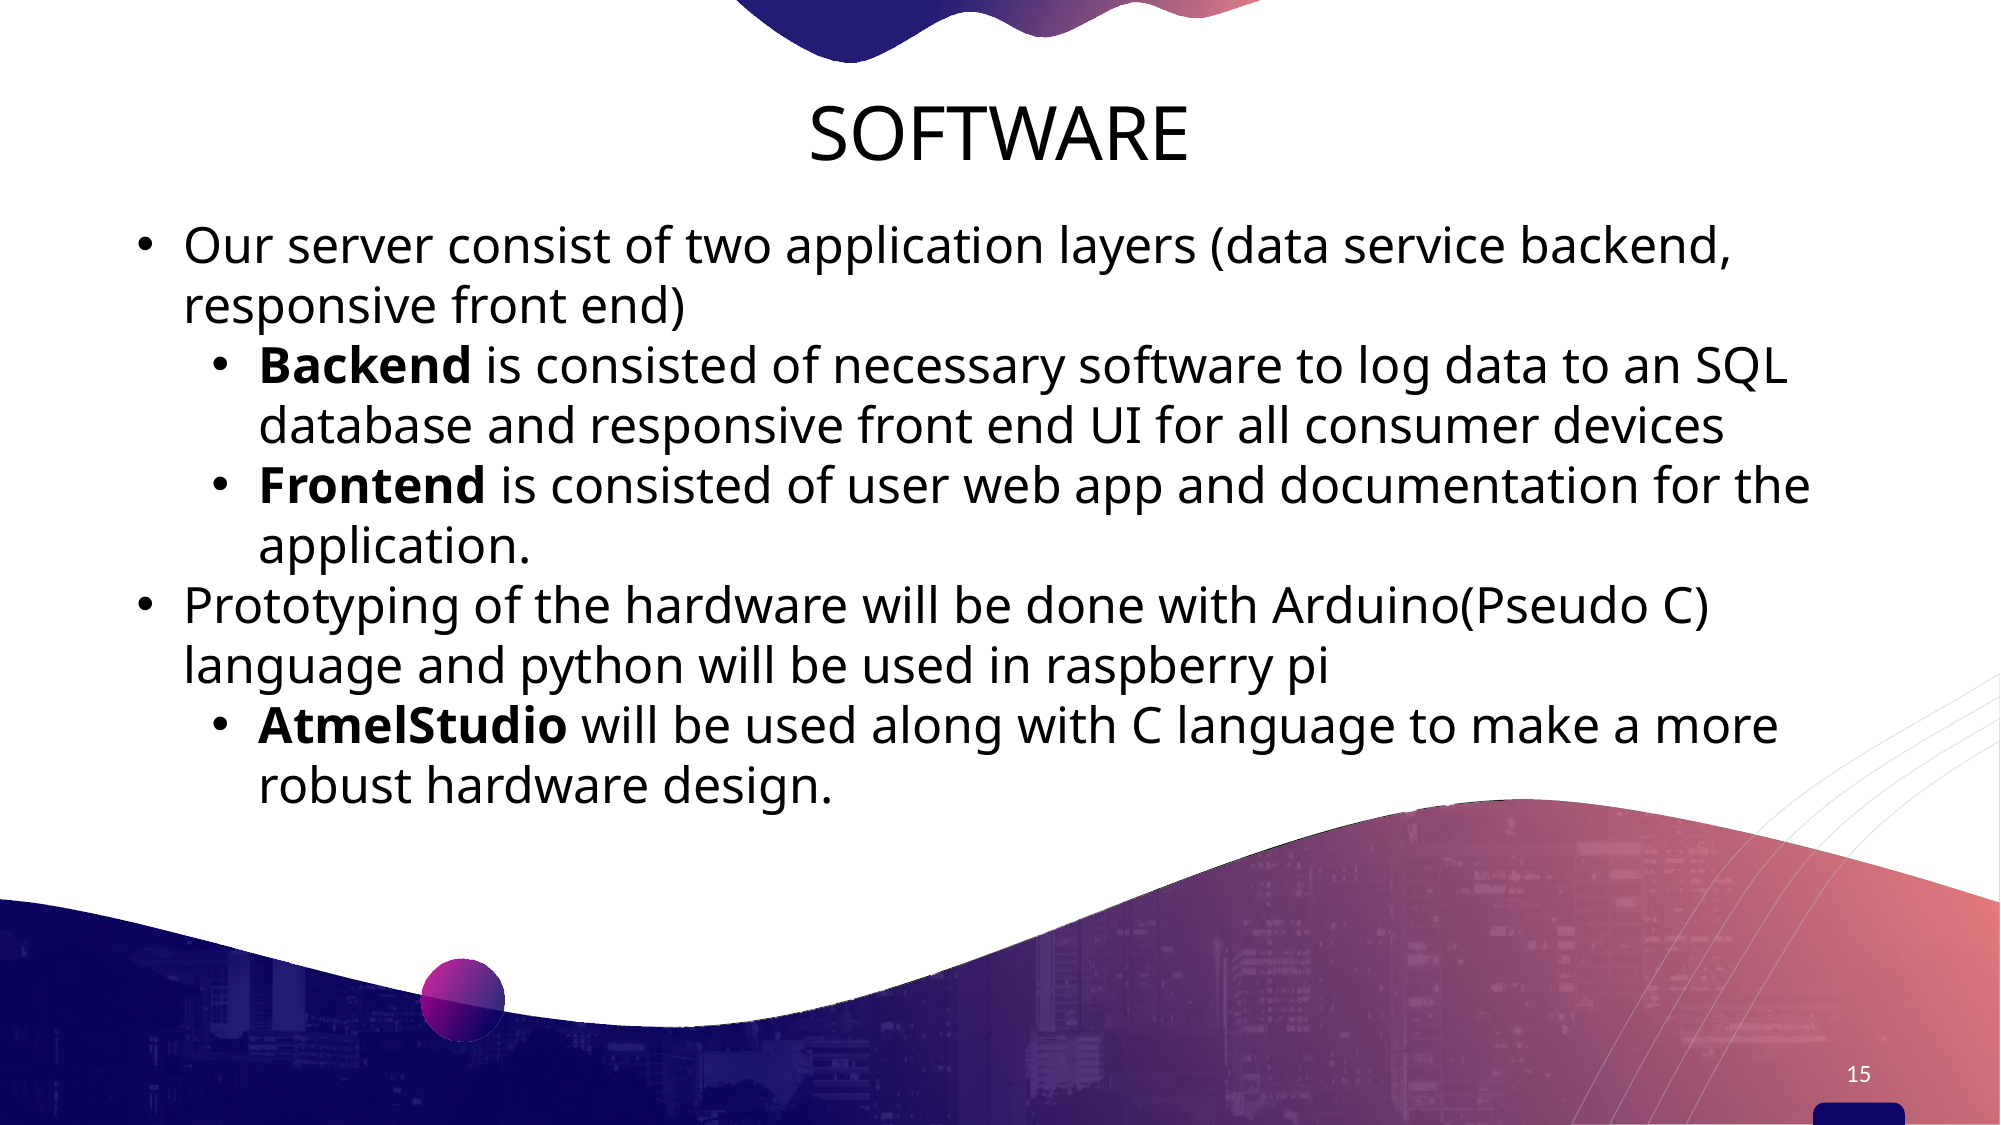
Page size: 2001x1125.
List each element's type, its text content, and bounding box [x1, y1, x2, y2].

text_box Our server consist of two application layers (data service backend, responsive front end) Backend is consisted of necessary software to log data to an SQL database and responsive front end UI for all consumer devices Frontend is consisted of user web app and documentation for the application. Prototyping of the hardware will be done with Arduino(Pseudo C) language and python will be used in raspberry pi AtmelStudio will be used along with C language to make a more robust hardware design. [121, 206, 1894, 799]
text_box [735, 0, 1261, 63]
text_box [1571, 673, 2000, 1125]
picture [0, 799, 1571, 1125]
title SOFTWARE [106, 66, 1894, 207]
